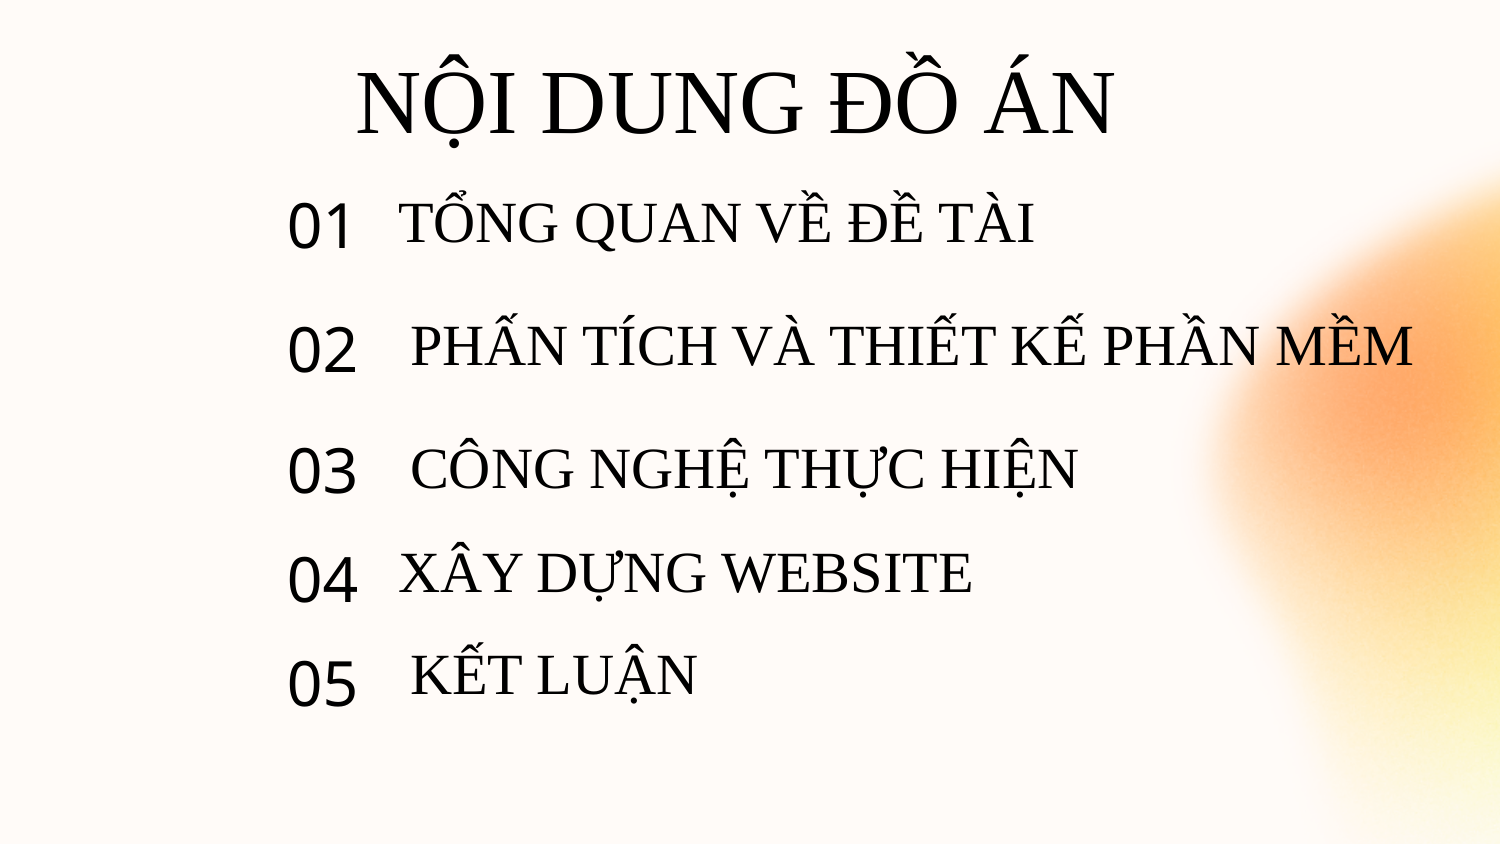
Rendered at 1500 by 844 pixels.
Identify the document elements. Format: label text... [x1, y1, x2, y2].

subtitle CÔNG NGHỆ THỰC HIỆN [395, 421, 1318, 516]
title 02 [271, 313, 383, 381]
text_box 04 [271, 544, 383, 611]
title 05 [271, 648, 383, 715]
title NỘI DUNG ĐỒ ÁN [70, 26, 1402, 133]
subtitle TỔNG QUAN VỀ ĐỀ TÀI [383, 189, 1090, 270]
subtitle PHẤN TÍCH VÀ THIẾT KẾ PHẦN MỀM [395, 312, 1463, 392]
title 01 [271, 190, 383, 257]
text_box XÂY DỰNG WEBSITE [383, 539, 1191, 619]
title 03 [271, 435, 383, 502]
subtitle KẾT LUẬN [395, 641, 946, 722]
